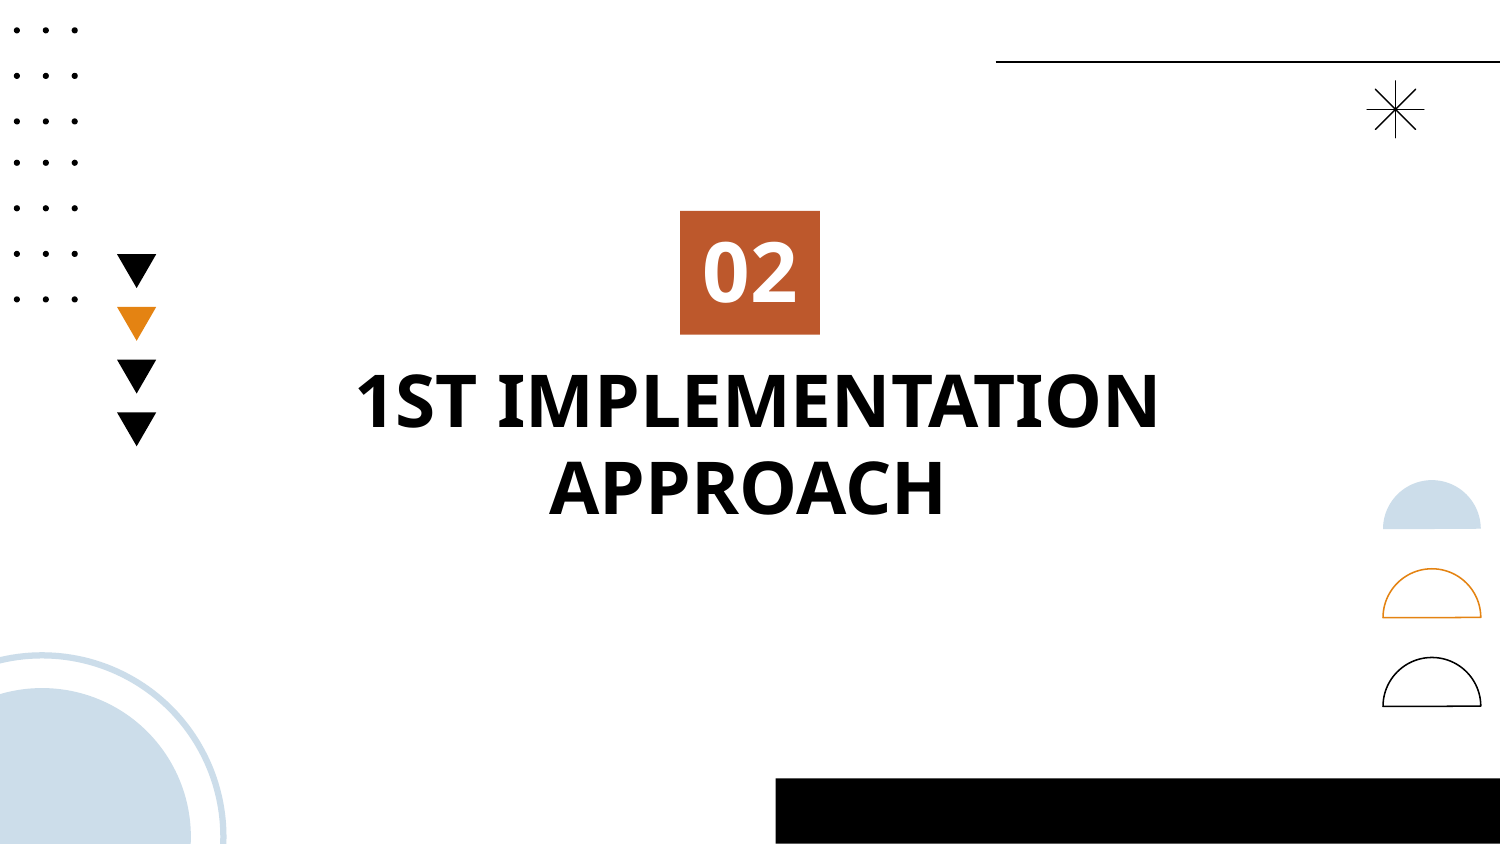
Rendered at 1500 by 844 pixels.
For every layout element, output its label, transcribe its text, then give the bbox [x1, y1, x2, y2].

title 02 [680, 210, 820, 335]
title 1ST IMPLEMENTATION APPROACH [159, 339, 1358, 533]
